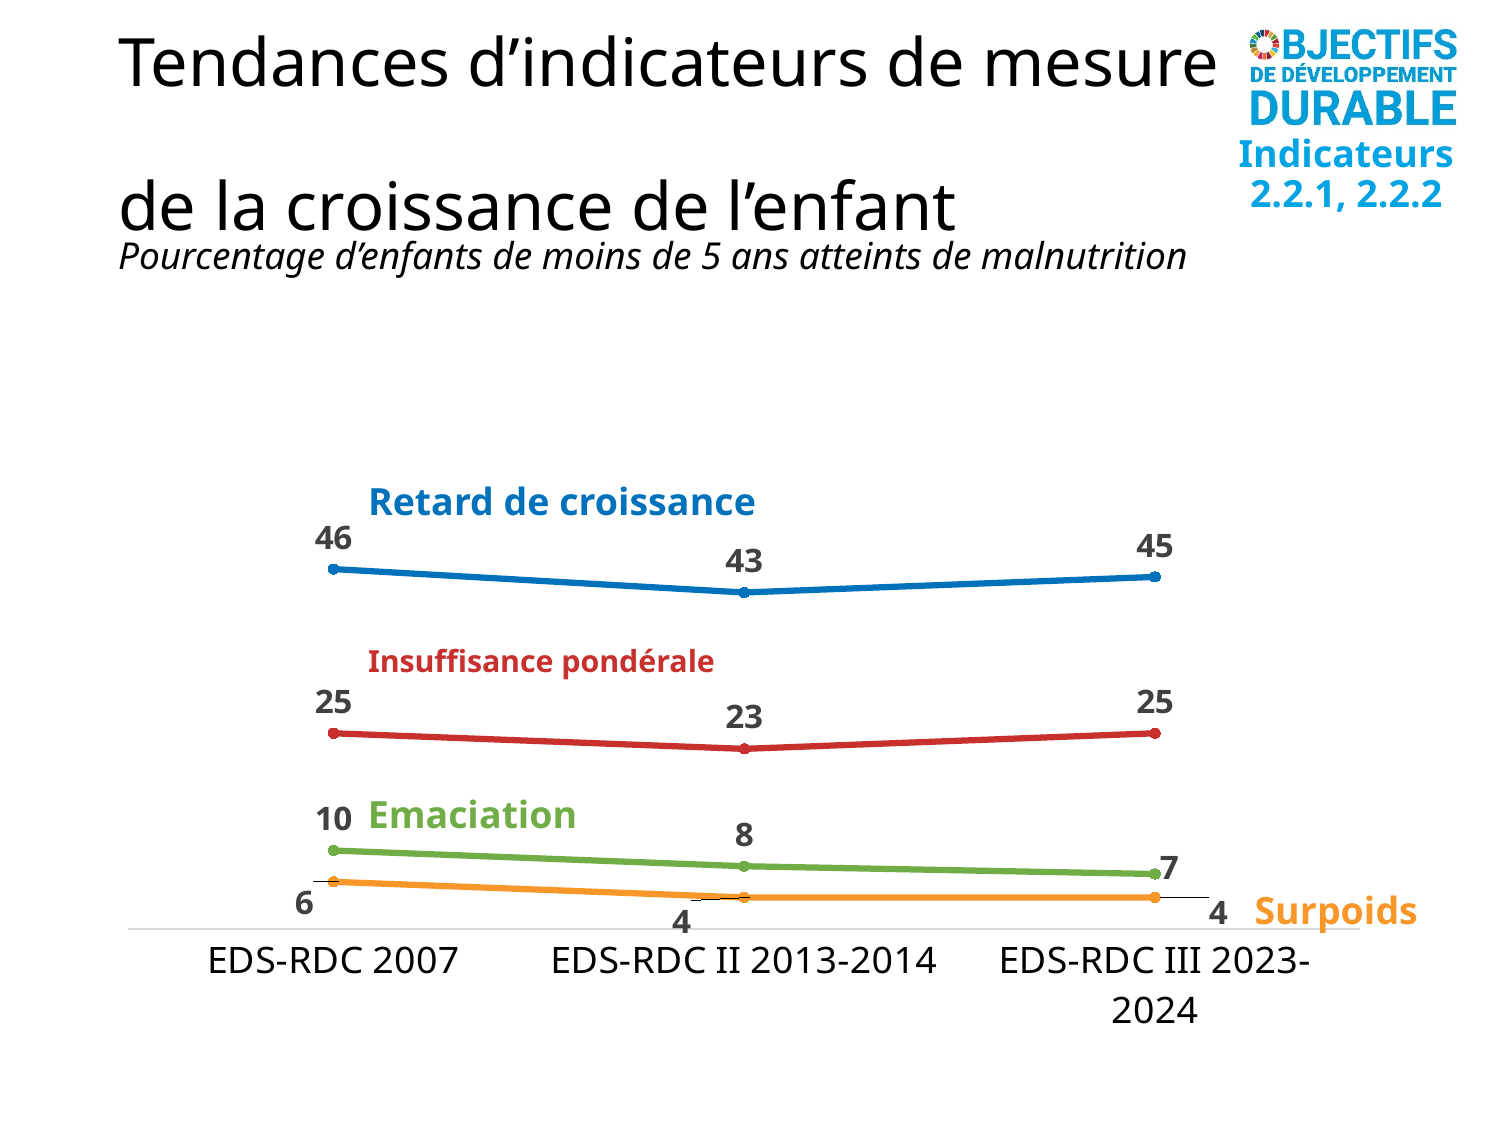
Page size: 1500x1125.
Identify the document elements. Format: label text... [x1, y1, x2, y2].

list Pourcentage d’enfants de moins de 5 ans atteints de malnutrition [103, 230, 1397, 286]
picture [1239, 21, 1467, 133]
text_box Surpoids [1386, 872, 1500, 947]
chart [103, 240, 1386, 1035]
title Tendances d’indicateurs de mesure de la croissance de l’enfant [103, 57, 1240, 216]
text_box Indicateurs 2.2.1, 2.2.2 [1216, 127, 1476, 196]
